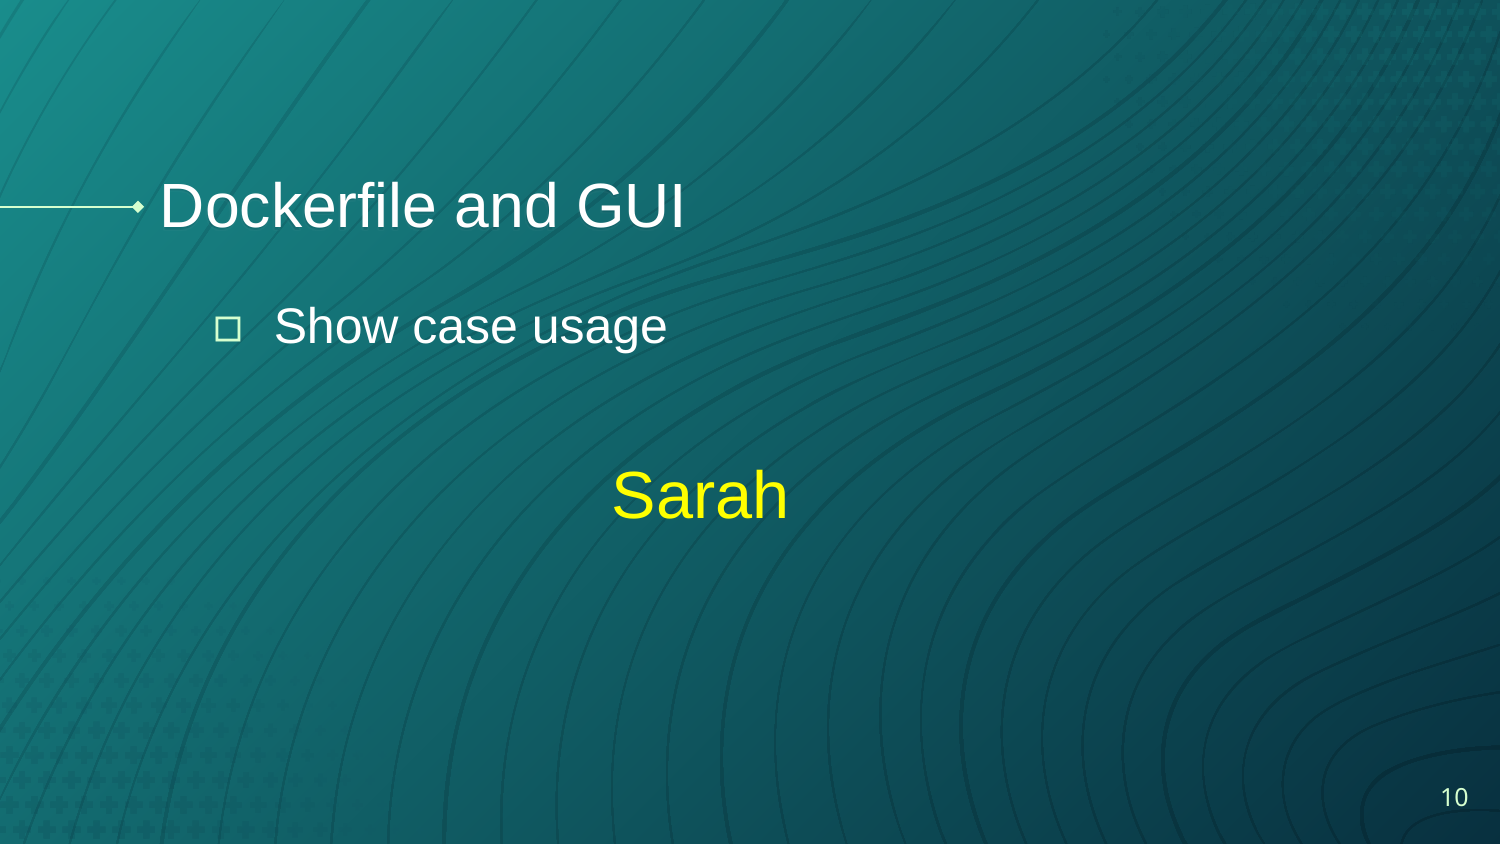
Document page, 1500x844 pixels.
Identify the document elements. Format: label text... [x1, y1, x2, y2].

title Dockerfile and GUI [159, 174, 1340, 240]
text_box Sarah [596, 444, 836, 539]
slide_number 10 [1378, 766, 1469, 832]
list Show case usage [198, 293, 1379, 737]
